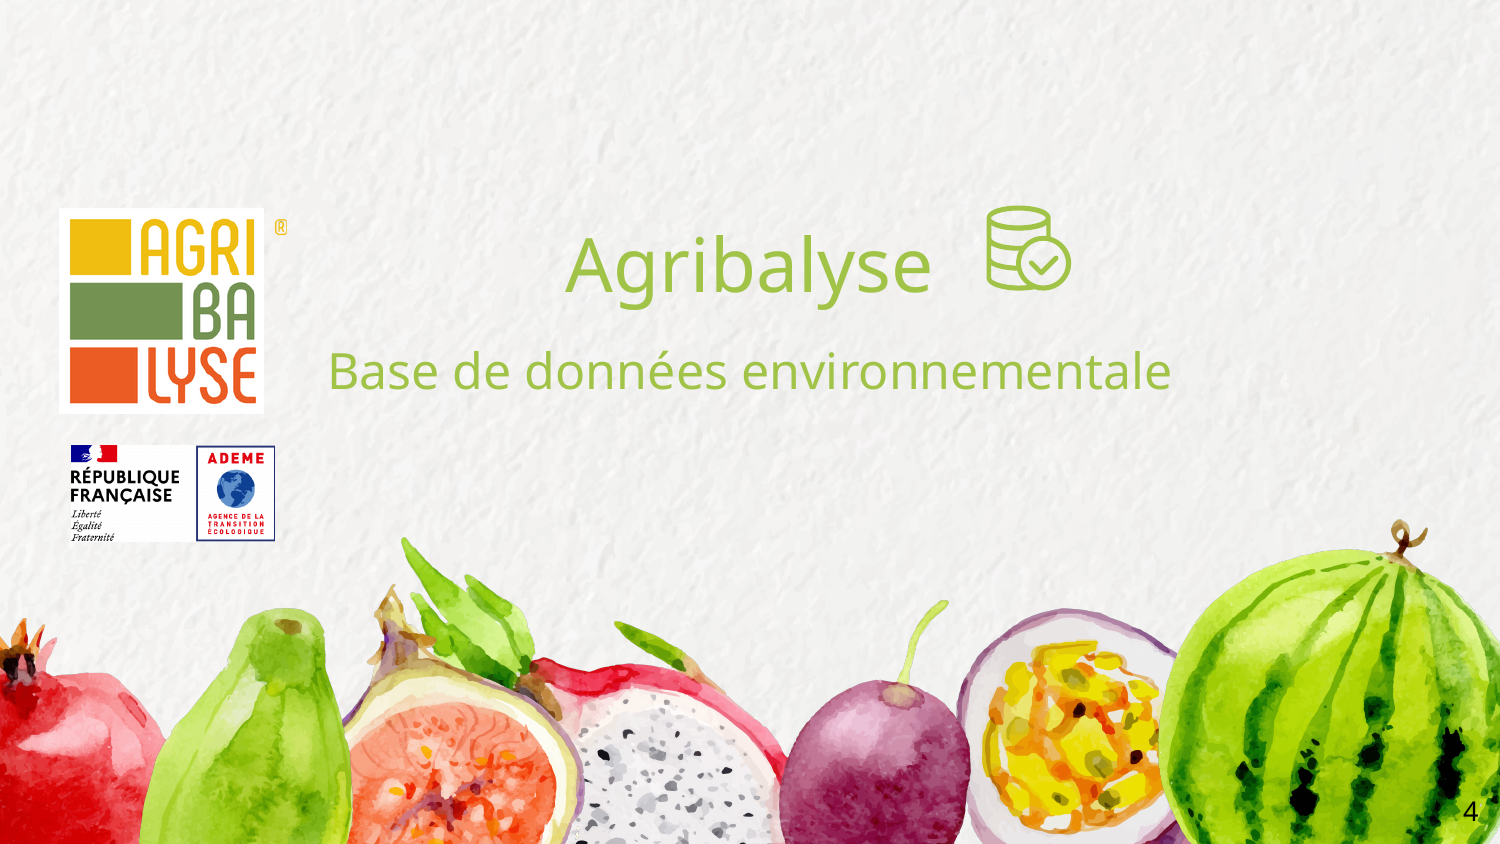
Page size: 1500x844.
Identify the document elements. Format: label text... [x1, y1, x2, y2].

picture [0, 0, 1500, 844]
title Base de données environnementale [306, 349, 1194, 391]
title Agribalyse [481, 223, 1019, 323]
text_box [986, 205, 1072, 291]
